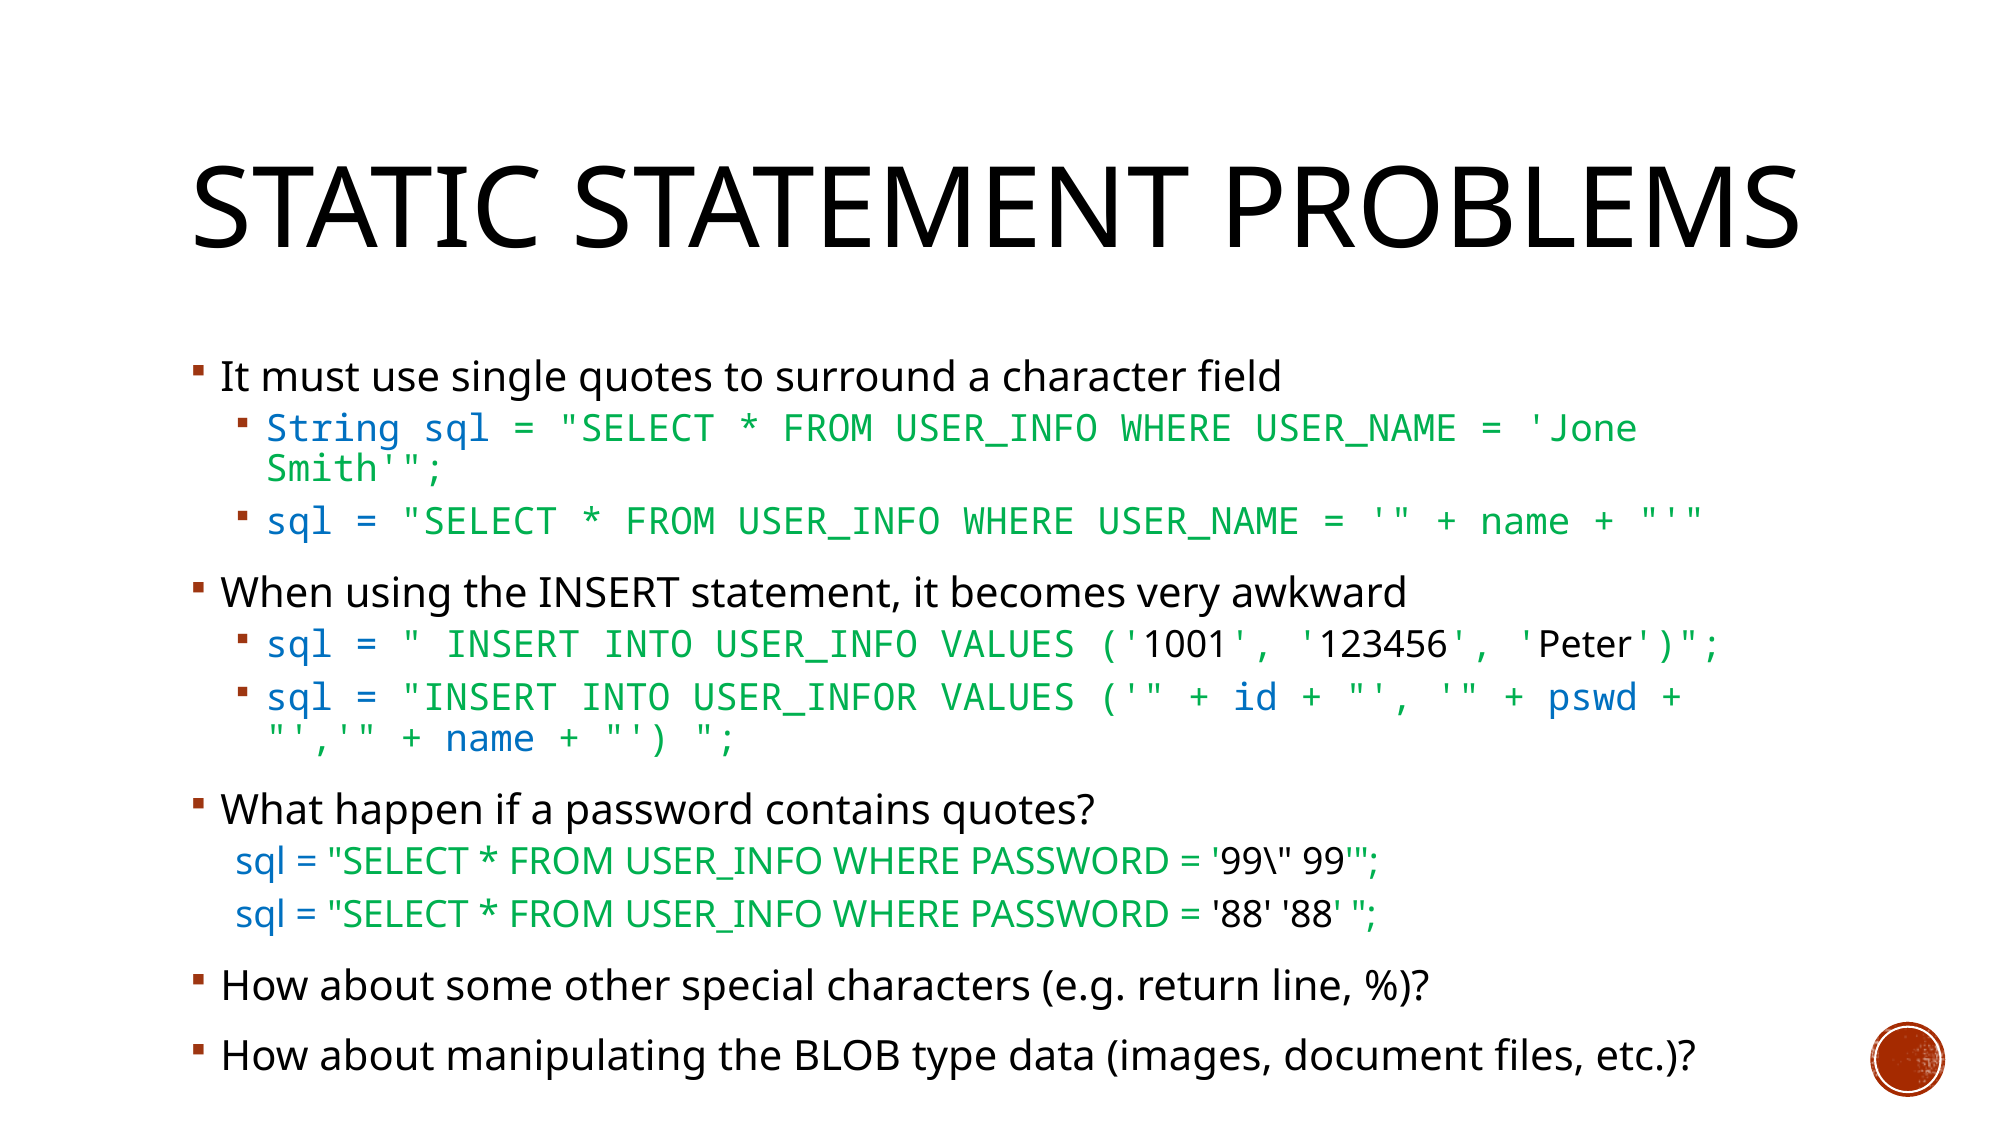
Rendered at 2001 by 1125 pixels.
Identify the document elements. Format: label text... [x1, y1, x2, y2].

title Static Statement Problems [175, 79, 1826, 344]
list It must use single quotes to surround a character field String sql = "SELECT * FROM USER_INFO WHERE USER_NAME = 'Jone Smith'"; sql = "SELECT * FROM USER_INFO WHERE USER_NAME = '" + name + "'" When using the INSERT statement, it becomes very awkward sql = " INSERT INTO USER_INFO VALUES ('1001', '123456', 'Peter')"; sql = "INSERT INTO USER_INFOR VALUES ('" + id + "', '" + pswd + "','" + name + "') "; What happen if a password contains quotes? sql = "SELECT * FROM USER_INFO WHERE PASSWORD = '99\" 99'"; sql = "SELECT * FROM USER_INFO WHERE PASSWORD = '88' '88' "; How about some other special characters (e.g. return line, %)? How about manipulating the BLOB type data (images, document files, etc.)? [175, 348, 1826, 1095]
